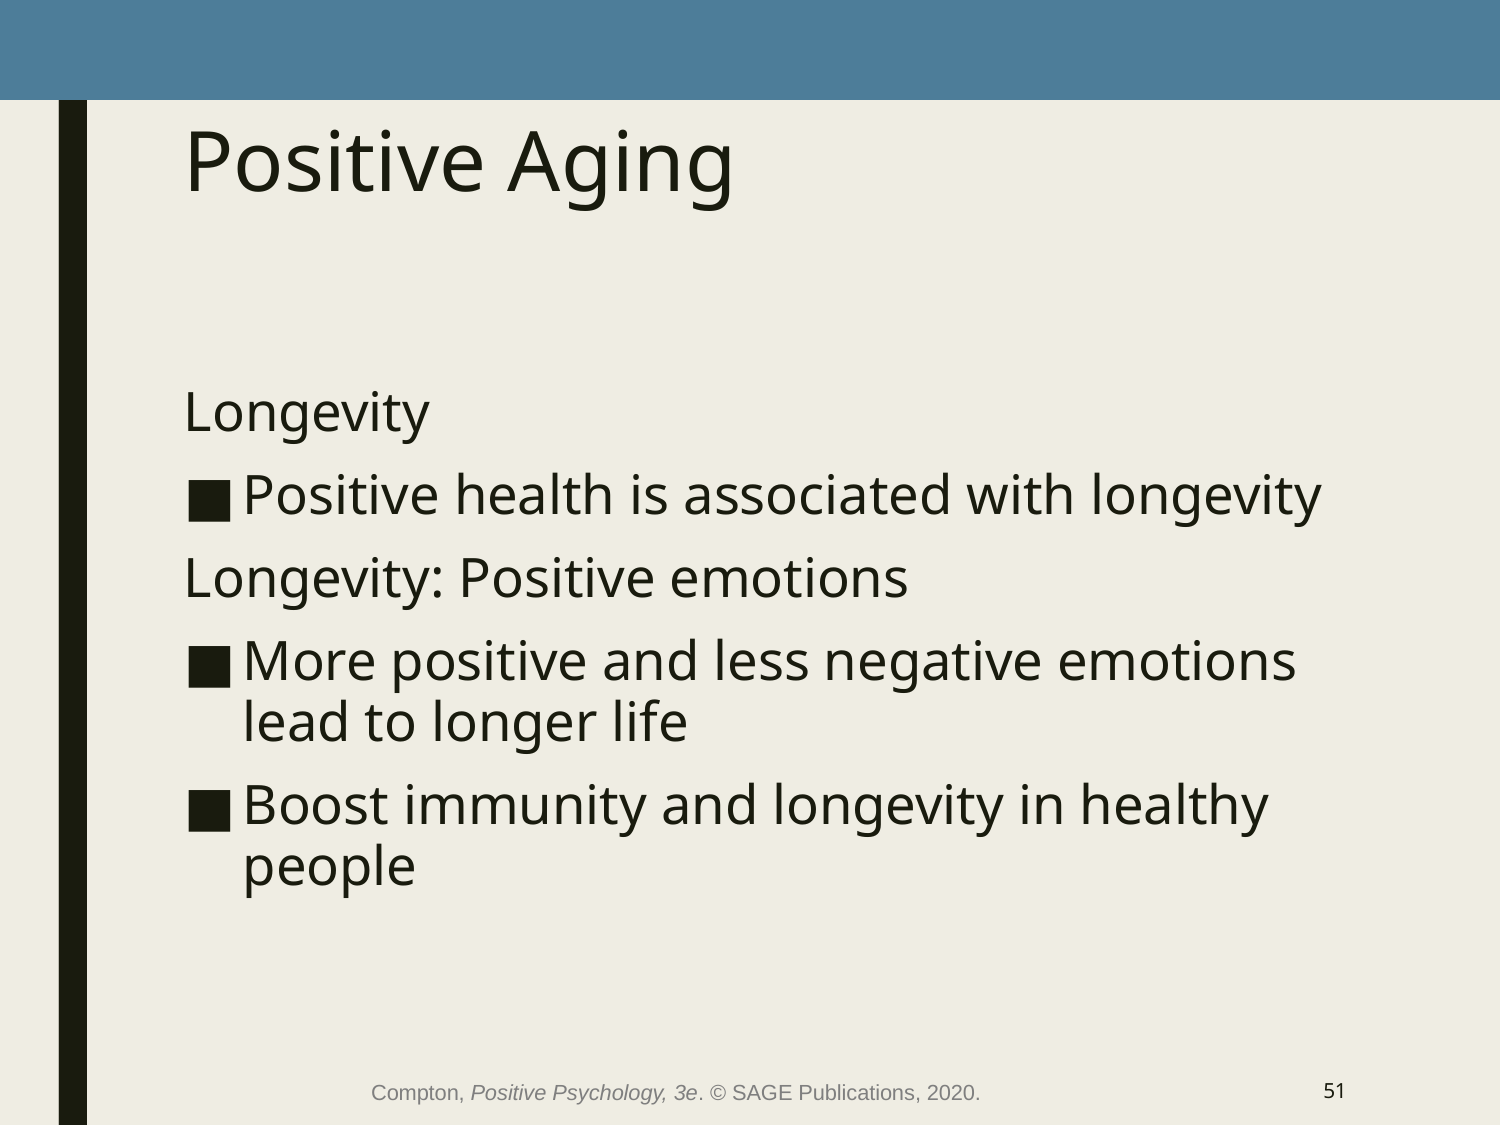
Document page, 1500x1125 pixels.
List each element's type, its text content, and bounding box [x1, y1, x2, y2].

title Positive Aging [168, 112, 1351, 357]
footer Compton, Positive Psychology, 3e. © SAGE Publications, 2020. [355, 1058, 1129, 1125]
list Longevity Positive health is associated with longevity Longevity: Positive emotions More positive and less negative emotions lead to longer life Boost immunity and longevity in healthy people [168, 375, 1351, 963]
slide_number 51 [1165, 1058, 1362, 1125]
